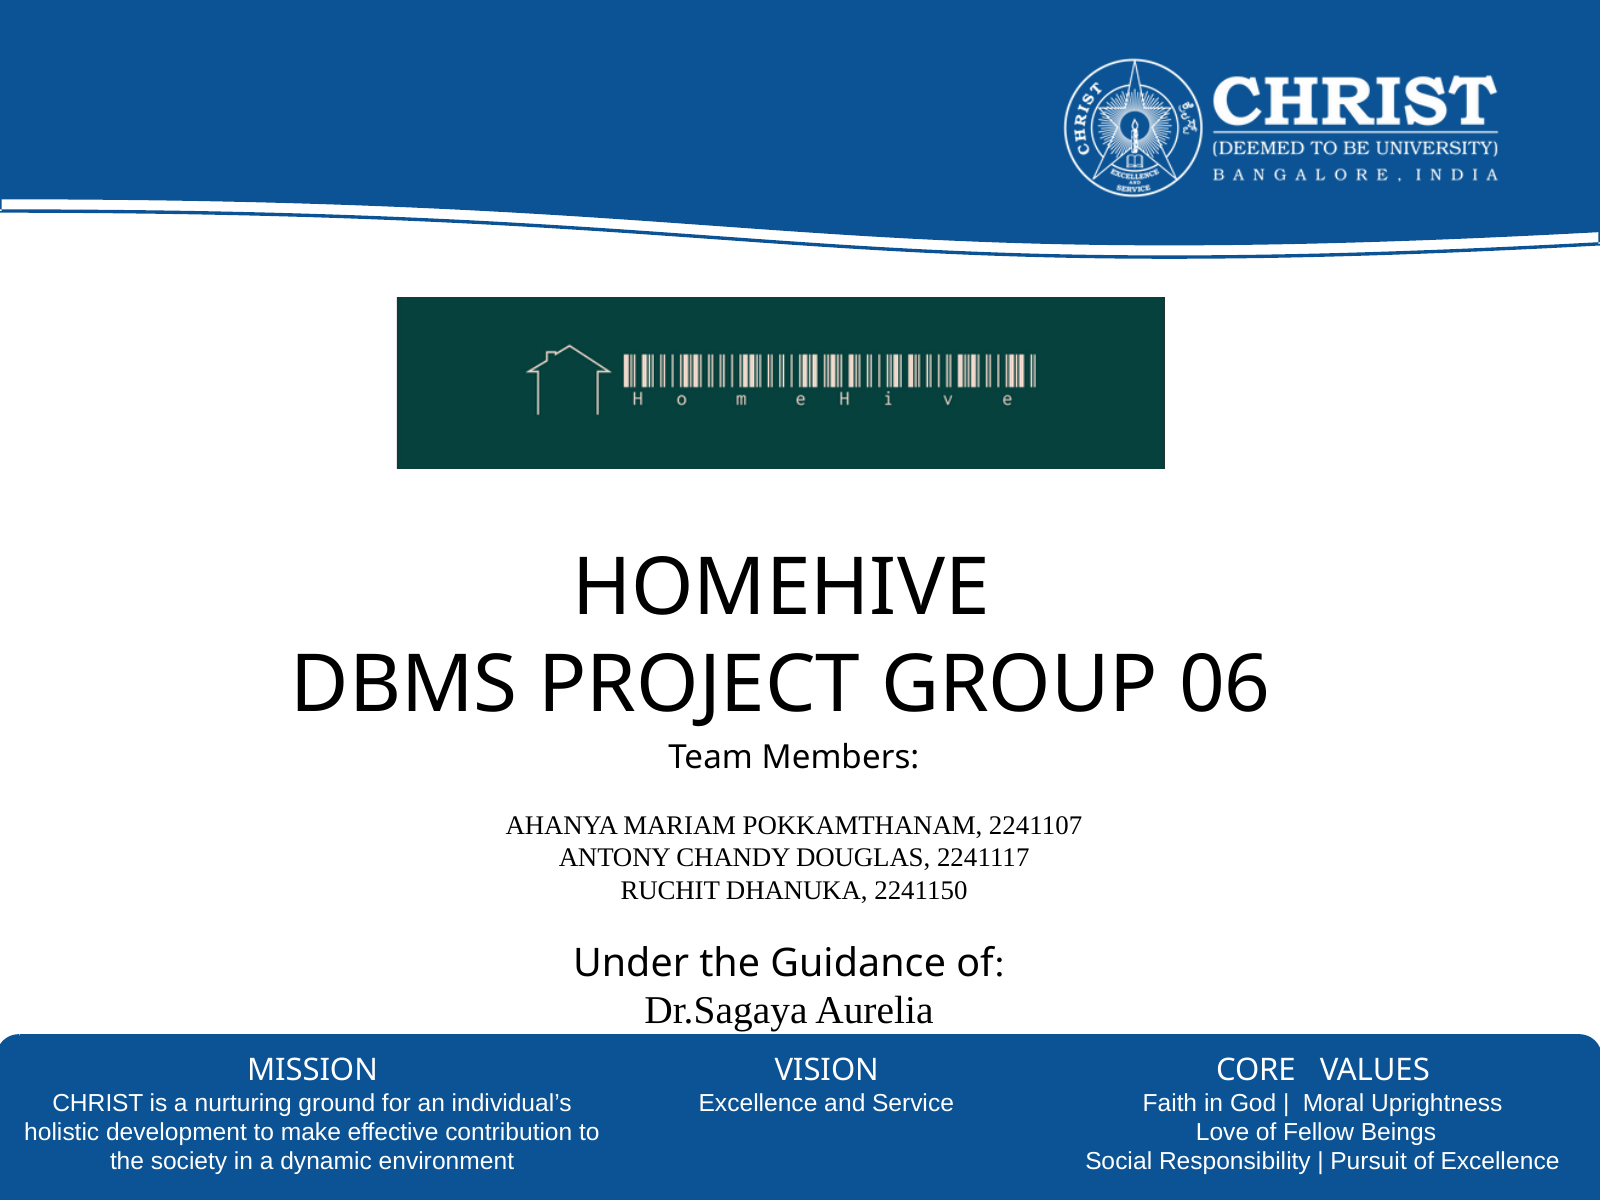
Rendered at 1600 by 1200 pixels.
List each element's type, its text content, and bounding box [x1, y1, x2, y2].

text_box Team Members: AHANYA MARIAM POKKAMTHANAM, 2241107 ANTONY CHANDY DOUGLAS, 2241117 RUCHIT DHANUKA, 2241150 Under the Guidance of: Dr.Sagaya Aurelia [265, 735, 1323, 1031]
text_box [0, 1033, 1600, 1200]
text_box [0, 0, 1600, 249]
text_box HOMEHIVE DBMS PROJECT GROUP 06 [50, 342, 1512, 920]
text_box [396, 297, 1165, 469]
